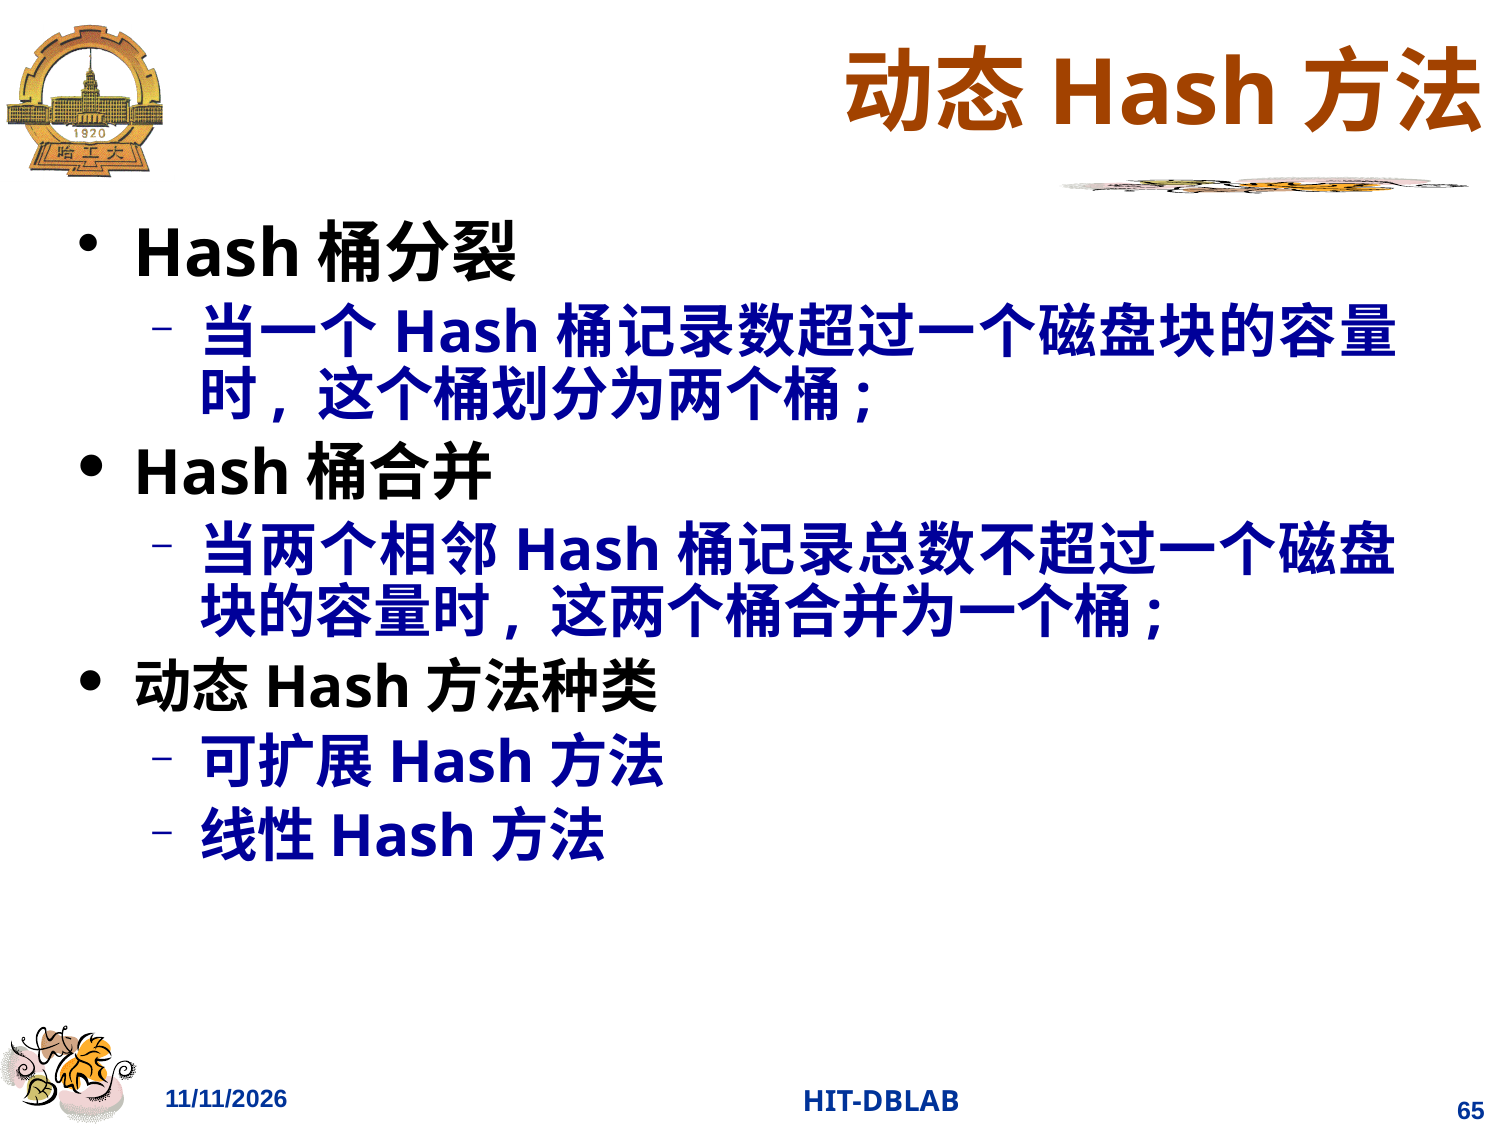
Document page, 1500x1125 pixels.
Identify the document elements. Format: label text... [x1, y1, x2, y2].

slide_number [149, 1074, 413, 1125]
picture [0, 24, 175, 182]
title 动态Hash方法 [162, 0, 1500, 176]
footer HIT-DBLAB [524, 1074, 1238, 1125]
list Hash桶分裂 当一个Hash桶记录数超过一个磁盘块的容量时, 这个桶划分为两个桶; Hash桶合并 当两个相邻Hash桶记录总数不超过一个磁盘块的容量时, 这两个桶合并为一个桶; 动态Hash方法种类 可扩展Hash方法 线性Hash方法 [62, 210, 1413, 1067]
slide_number 65 [1437, 1087, 1500, 1125]
